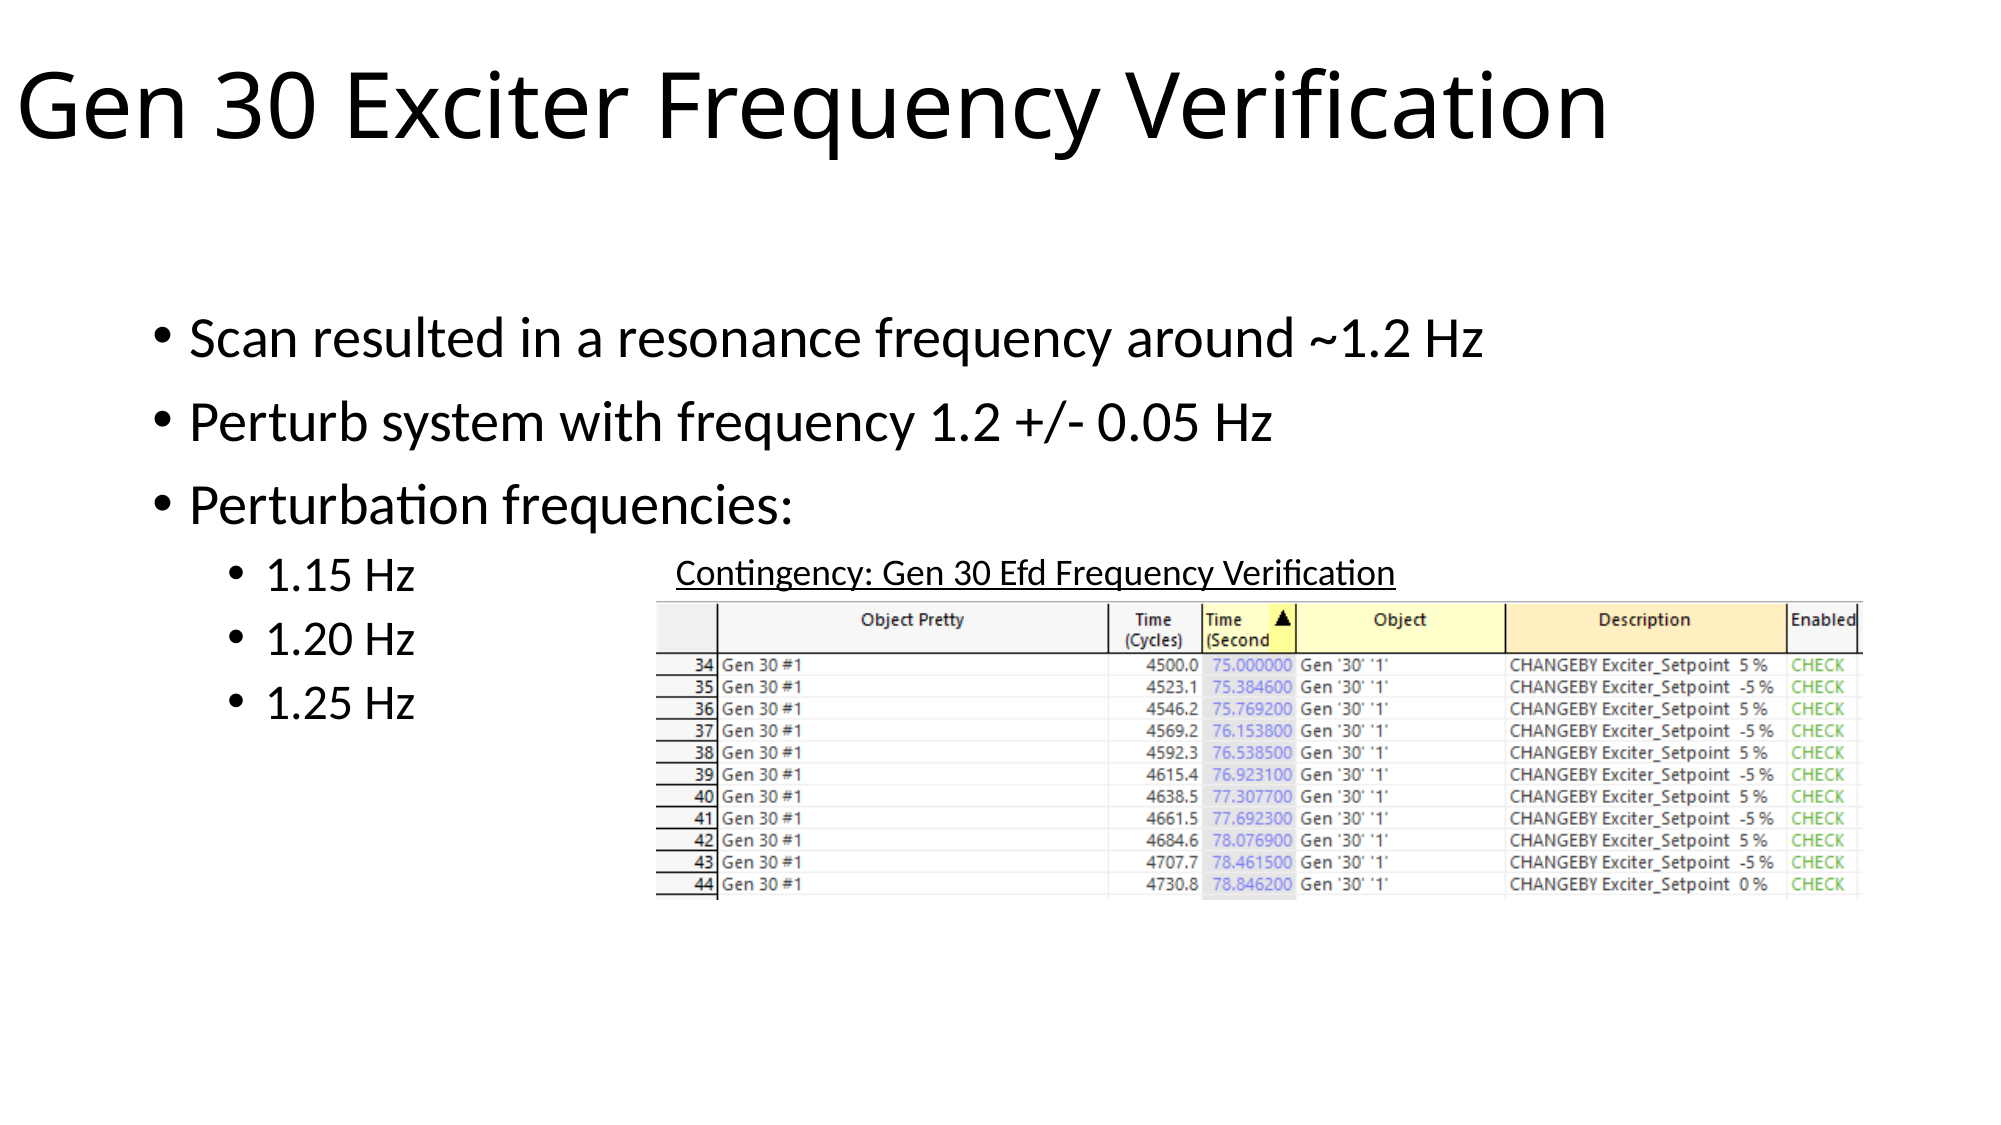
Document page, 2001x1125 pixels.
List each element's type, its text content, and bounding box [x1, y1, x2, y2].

picture [656, 601, 1863, 900]
text_box Contingency: Gen 30 Efd Frequency Verification [661, 540, 1412, 601]
list Scan resulted in a resonance frequency around ~1.2 Hz Perturb system with frequency 1.2 +/- 0.05 Hz Perturbation frequencies: 1.15 Hz 1.20 Hz 1.25 Hz [137, 299, 1863, 1014]
title Gen 30 Exciter Frequency Verification [0, 0, 1725, 218]
